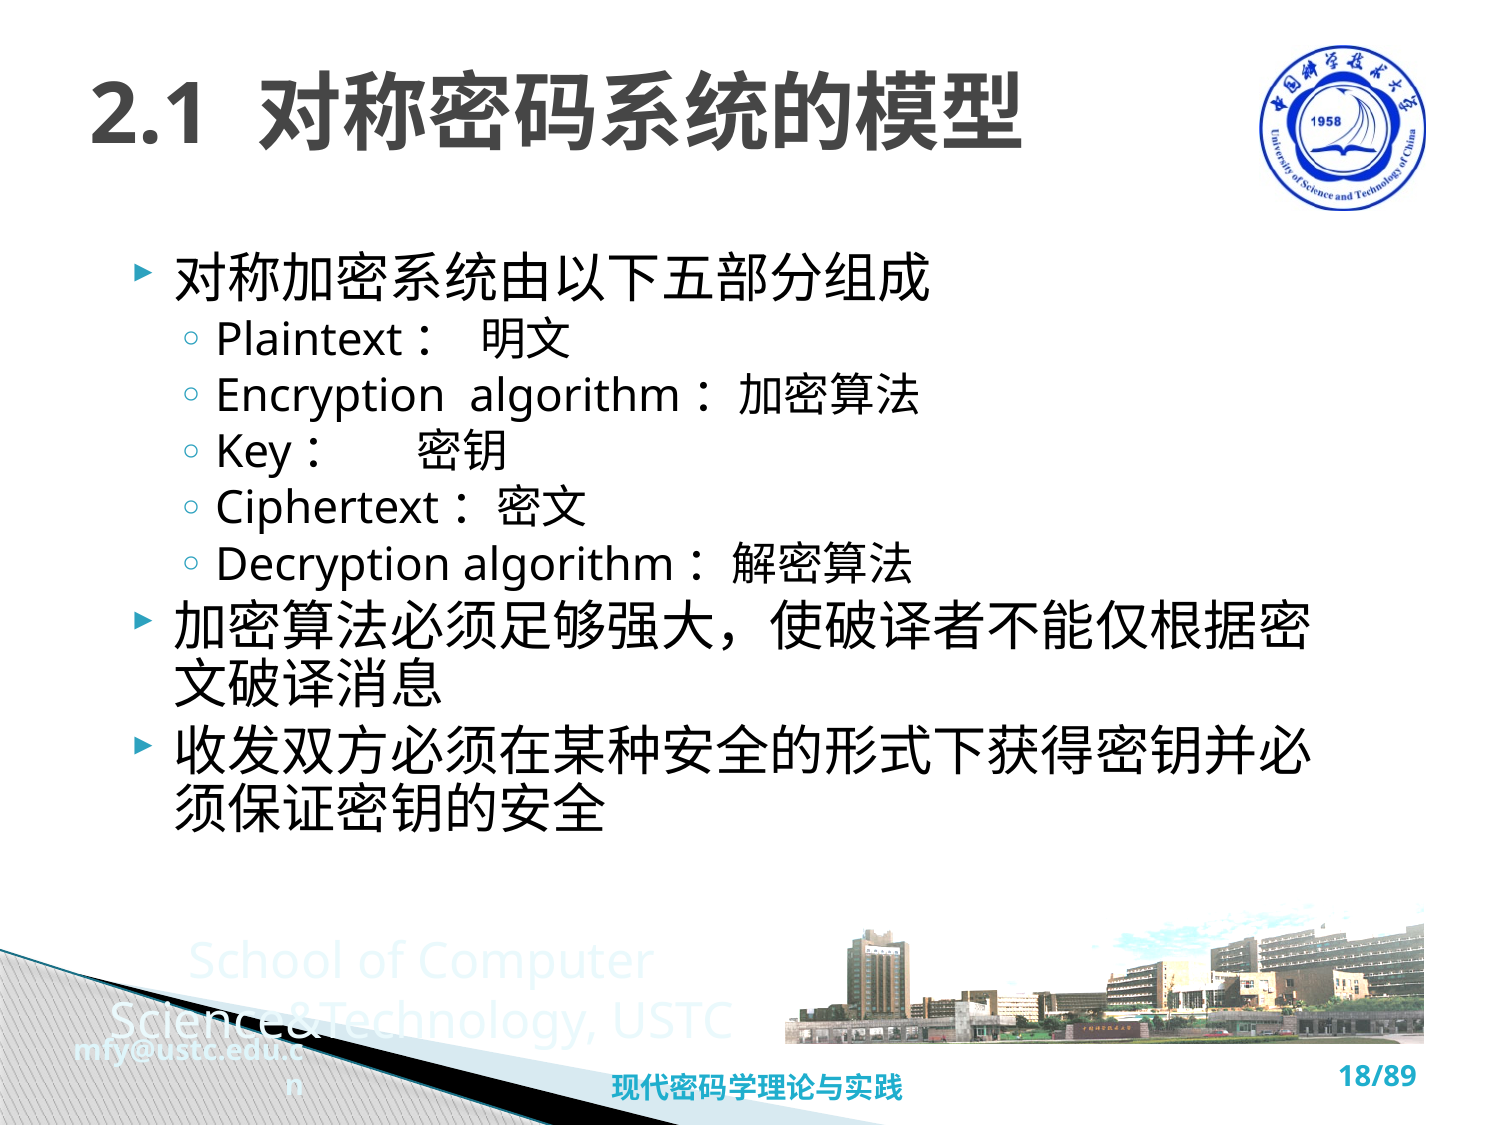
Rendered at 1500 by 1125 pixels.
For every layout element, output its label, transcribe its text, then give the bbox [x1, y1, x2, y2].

list 对称加密系统由以下五部分组成 Plaintext： 明文 Encryption algorithm：加密算法 Key： 密钥 Ciphertext：密文 Decryption algorithm：解密算法 加密算法必须足够强大，使破译者不能仅根据密文破译消息 收发双方必须在某种安全的形式下获得密钥并必须保证密钥的安全 [98, 243, 1375, 953]
list 确定型密码体制和概率密码体制 确定型：当明文和密钥确定后，密文也就唯一地确定了； 概率型：当明文和密钥确定后，密文通过客观随机因素从一个密文集合中产生，密文形式不确定，称为概率型密码体制。 单向函数型密码体制和双向变换型密码体制 单向函数型密码体制适用于不需要解密的场合，容易将明文加密成密文，如哈希函数； 双向变换型密码体制可以进行可逆的加密、解密变换。 [785, 855, 1424, 1044]
picture [1259, 45, 1426, 211]
title 2.1 对称密码系统的模型 [75, 20, 1313, 197]
